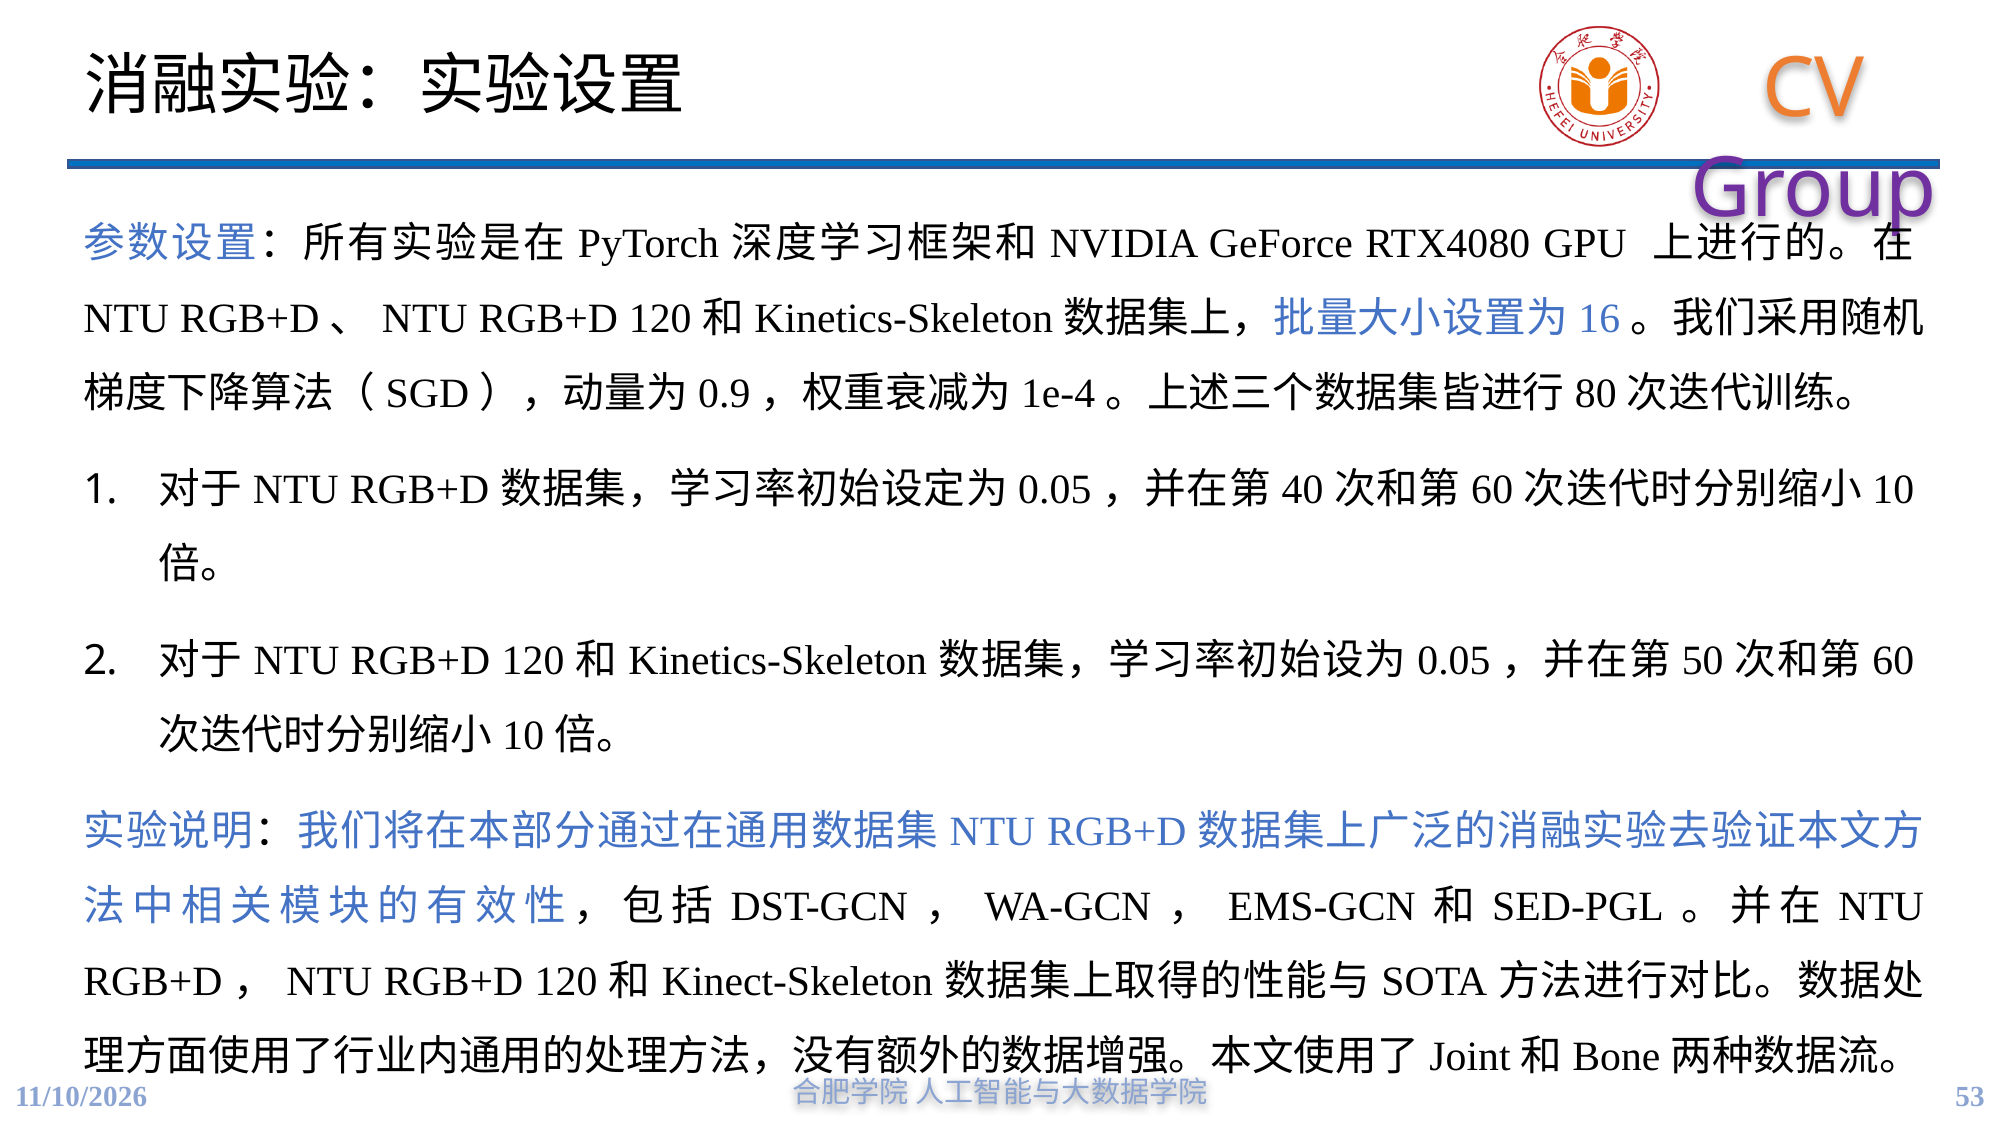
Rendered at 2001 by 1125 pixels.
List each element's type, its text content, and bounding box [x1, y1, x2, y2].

title 消融实验：实验设置 [69, 32, 903, 143]
footer 合肥学院 人工智能与大数据学院 [662, 1065, 1338, 1125]
slide_number 53 [1550, 1065, 2000, 1125]
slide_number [0, 1065, 450, 1125]
list 参数设置：所有实验是在PyTorch深度学习框架和NVIDIA GeForce RTX4080 GPU 上进行的。在NTU RGB+D、NTU RGB+D 120和Kinetics-Skeleton数据集上，批量大小设置为16。我们采用随机梯度下降算法（SGD），动量为0.9，权重衰减为1e-4。上述三个数据集皆进行80次迭代训练。 对于NTU RGB+D数据集，学习率初始设定为0.05，并在第40次和第60次迭代时分别缩小10倍。 对于NTU RGB+D 120和Kinetics-Skeleton数据集，学习率初始设为0.05，并在第50次和第60次迭代时分别缩小10倍。 实验说明：我们将在本部分通过在通用数据集NTU RGB+D数据集上广泛的消融实验去验证本文方法中相关模块的有效性，包括DST-GCN，WA-GCN，EMS-GCN和SED-PGL。并在NTU RGB+D，NTU RGB+D 120和Kinect-Skeleton数据集上取得的性能与SOTA方法进行对比。数据处理方面使用了行业内通用的处理方法，没有额外的数据增强。本文使用了Joint和Bone两种数据流。 [68, 183, 1940, 1014]
picture [1530, 19, 1668, 150]
